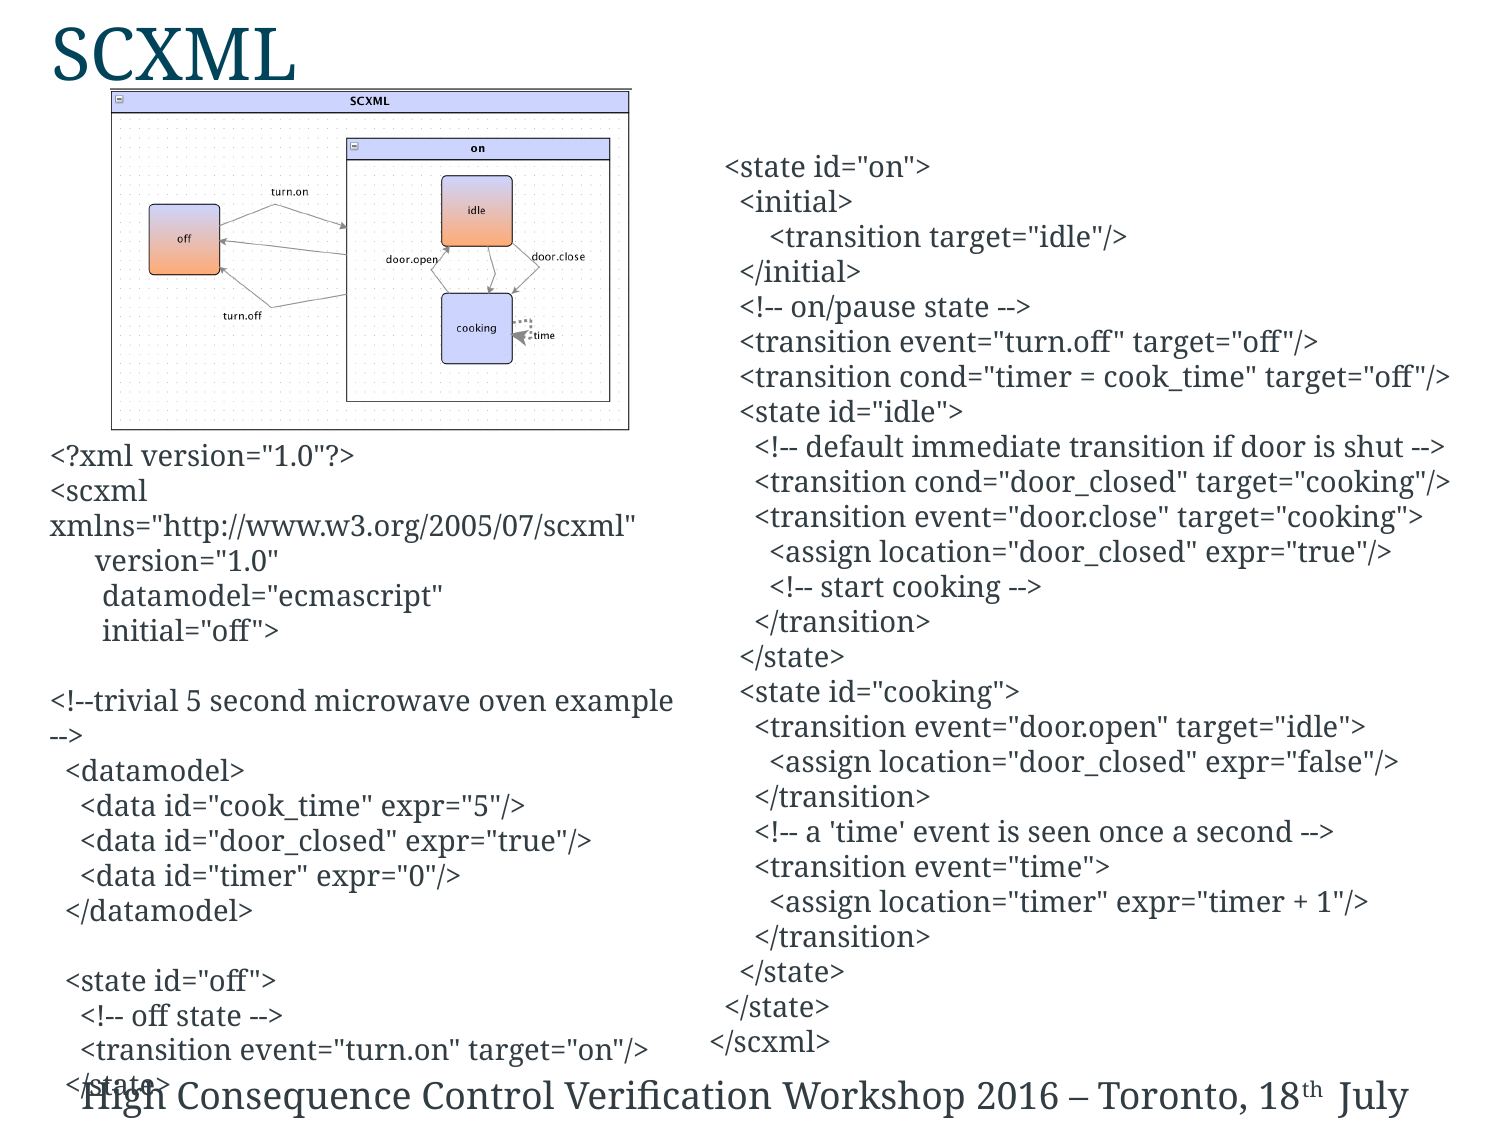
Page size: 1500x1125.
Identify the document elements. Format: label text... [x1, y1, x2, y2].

picture [110, 88, 633, 434]
text_box <?xml version="1.0"?> <scxml xmlns="http://www.w3.org/2005/07/scxml" version="1.0" datamodel="ecmascript" initial="off"> <!--trivial 5 second microwave oven example --> <datamodel> <data id="cook_time" expr="5"/> <data id="door_closed" expr="true"/> <data id="timer" expr="0"/> </datamodel> <state id="off"> <!-- off state --> <transition event="turn.on" target="on"/> </state> [34, 430, 695, 1109]
text_box <state id="on"> <initial> <transition target="idle"/> </initial> <!-- on/pause state --> <transition event="turn.off" target="off"/> <transition cond="timer = cook_time" target="off"/> <state id="idle"> <!-- default immediate transition if door is shut --> <transition cond="door_closed" target="cooking"/> <transition event="door.close" target="cooking"> <assign location="door_closed" expr="true"/> <!-- start cooking --> </transition> </state> <state id="cooking"> <transition event="door.open" target="idle"> <assign location="door_closed" expr="false"/> </transition> <!-- a 'time' event is seen once a second --> <transition event="time"> <assign location="timer" expr="timer + 1"/> </transition> </state> </state> </scxml> [694, 106, 1500, 1066]
title SCXML [50, 0, 1445, 107]
